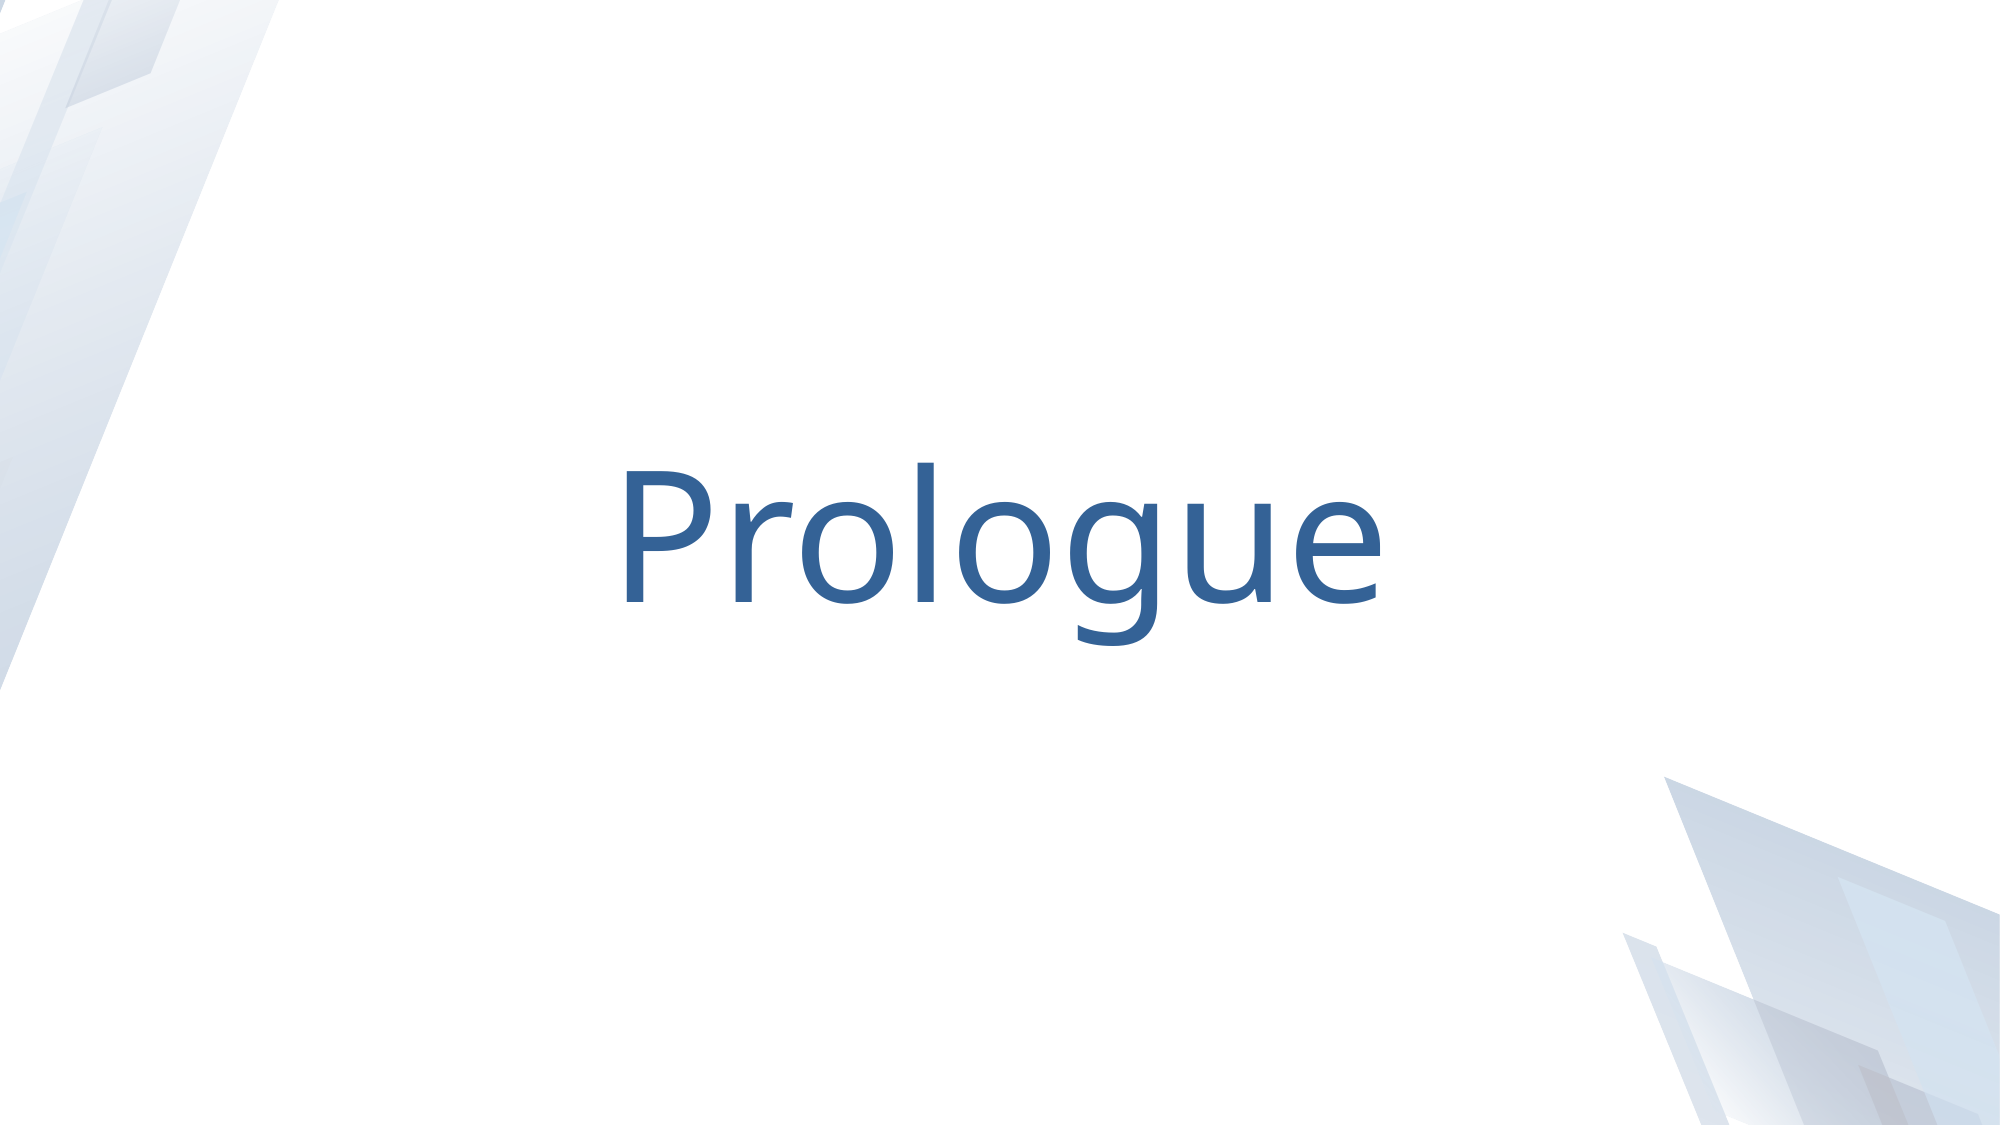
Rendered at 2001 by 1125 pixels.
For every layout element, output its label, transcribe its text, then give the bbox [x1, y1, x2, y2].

picture [0, 0, 2000, 1125]
title Prologue [249, 257, 1750, 650]
